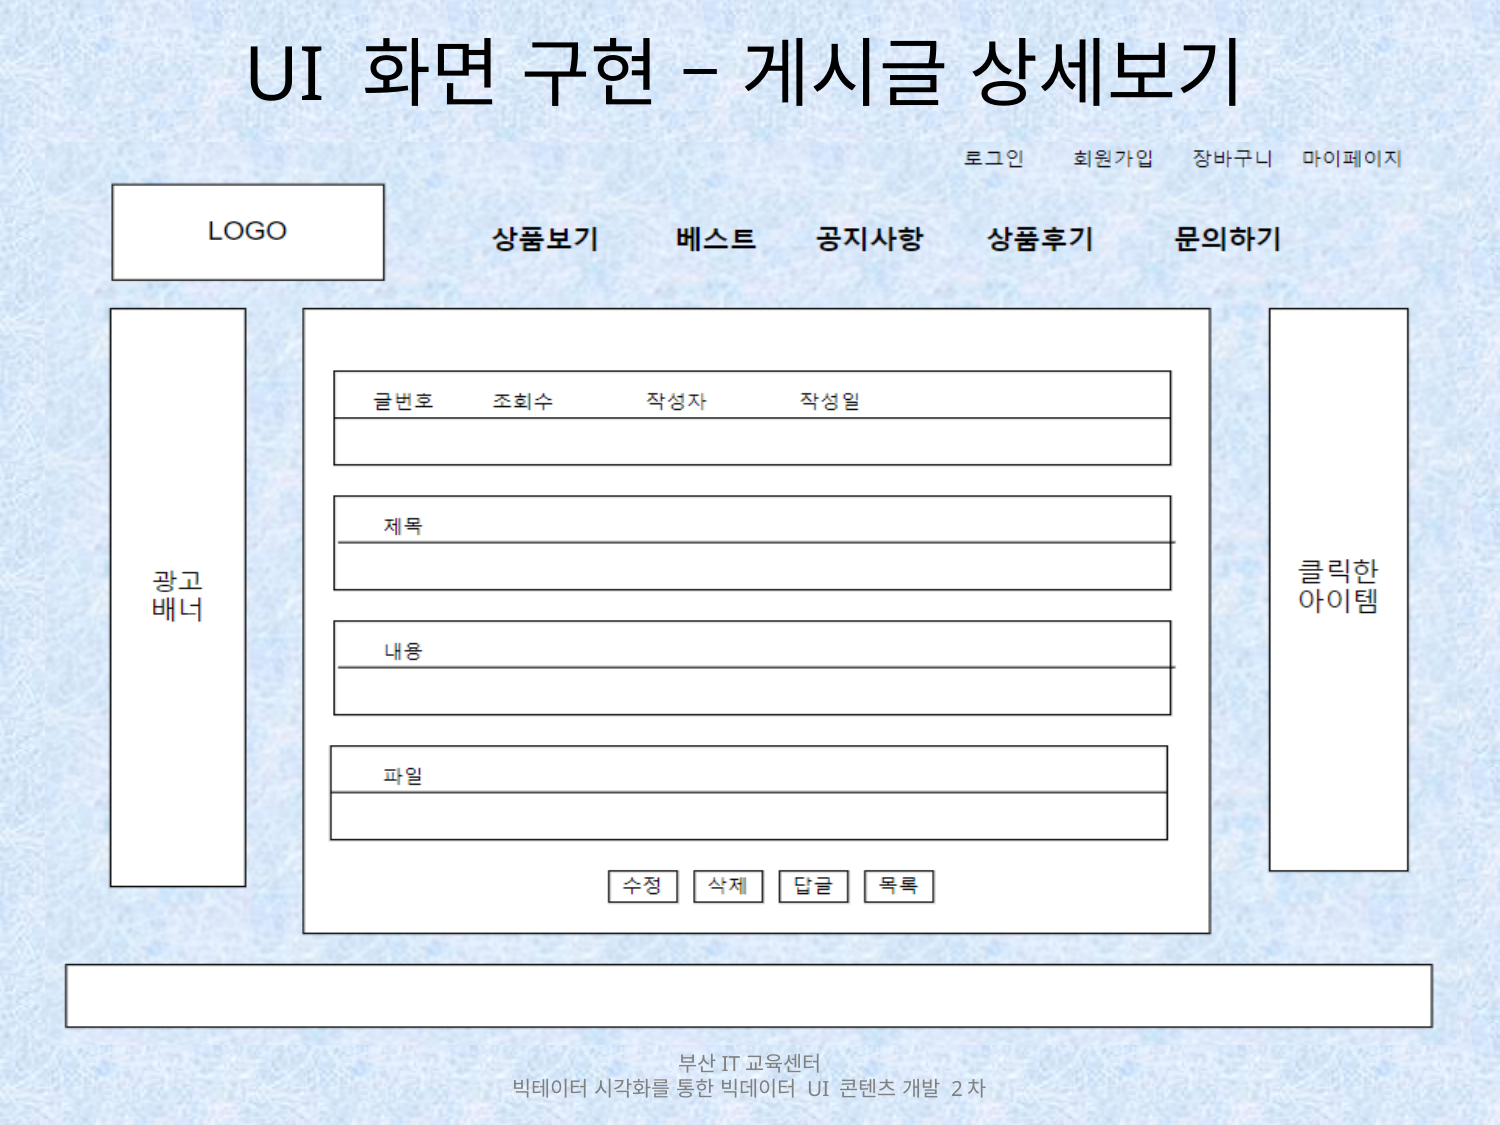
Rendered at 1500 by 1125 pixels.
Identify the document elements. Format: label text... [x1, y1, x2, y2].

picture [0, 0, 1500, 1125]
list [45, 141, 1457, 1045]
title UI 화면 구현 – 게시글 상세보기 [70, 0, 1421, 140]
